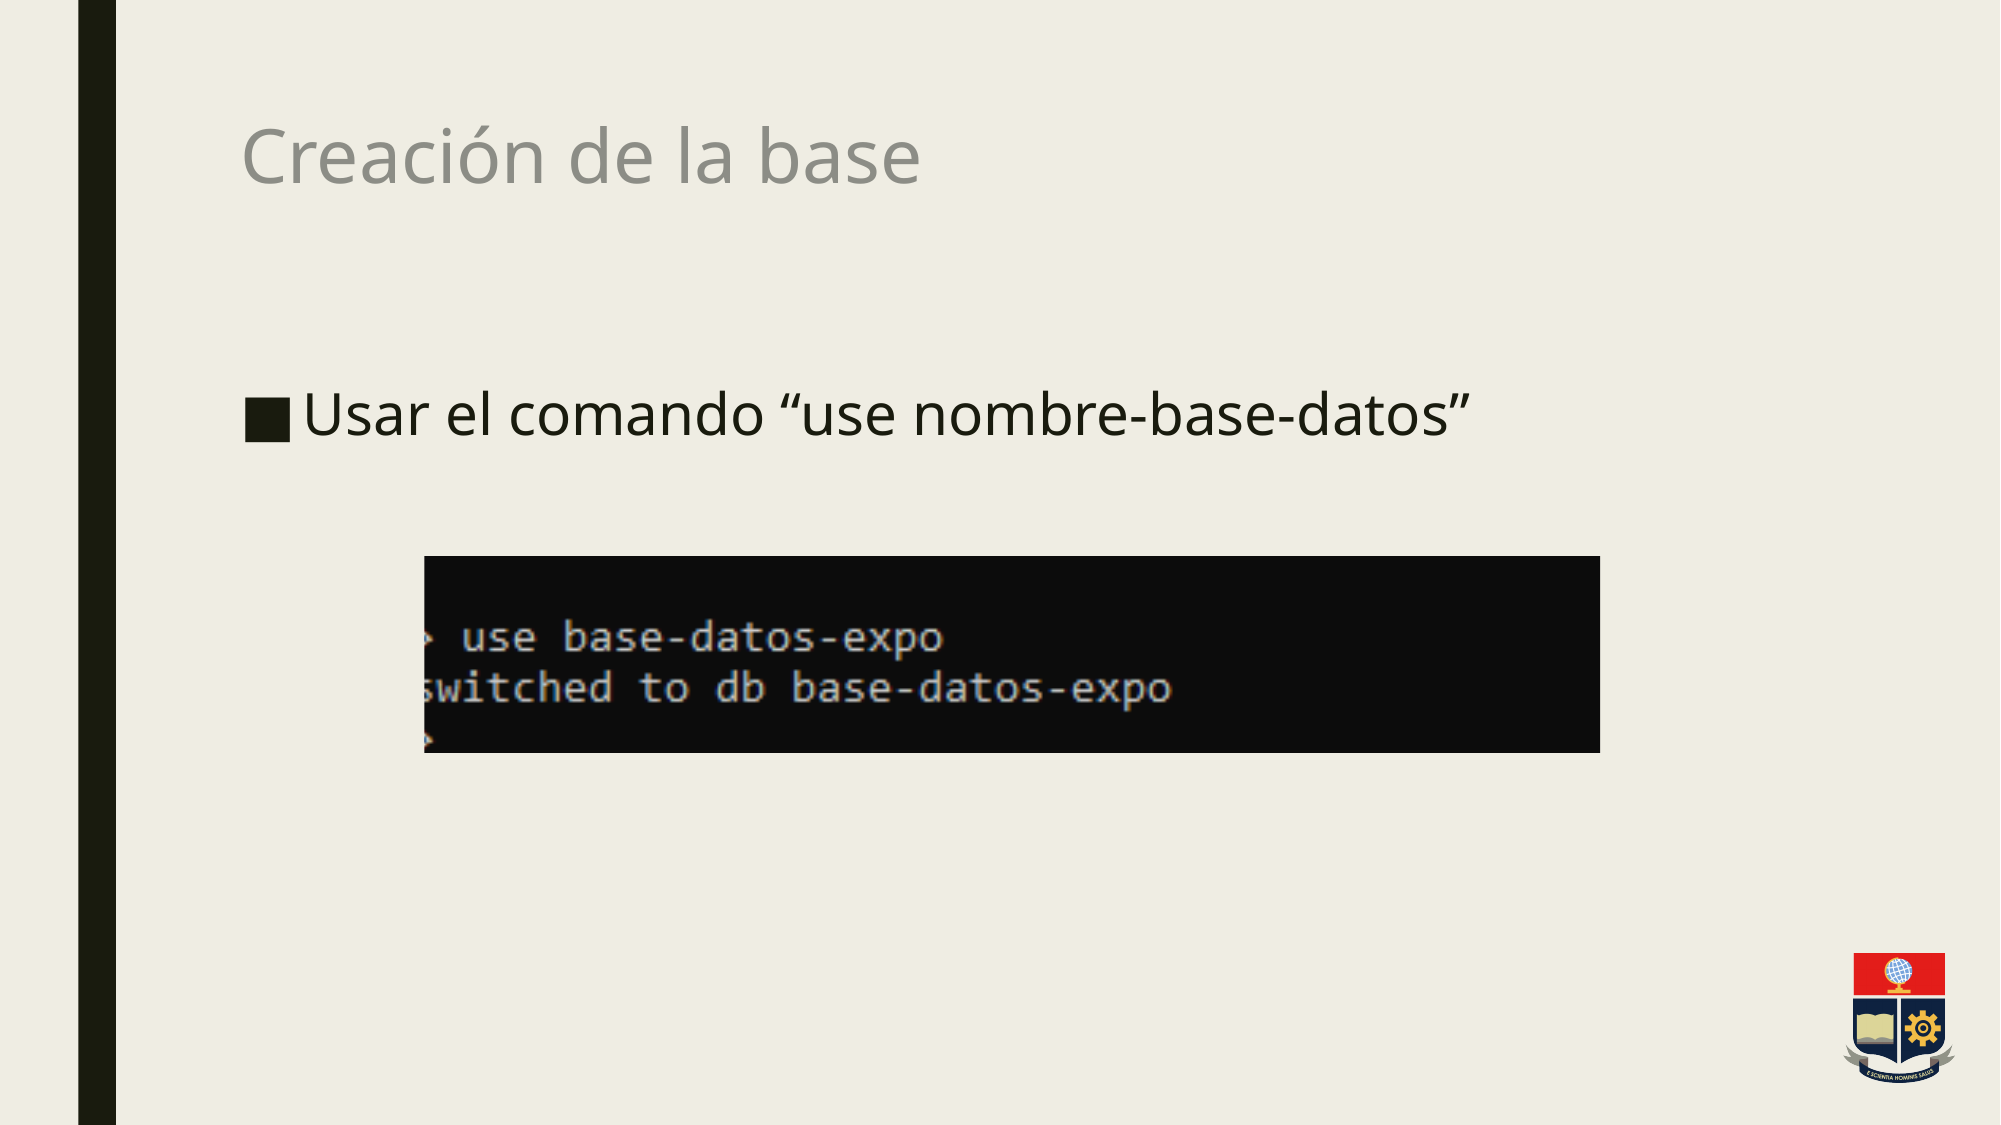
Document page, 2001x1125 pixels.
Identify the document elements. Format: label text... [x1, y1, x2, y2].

list Usar el comando “use nombre-base-datos” [225, 375, 1800, 963]
picture [1834, 953, 1964, 1083]
picture [424, 556, 1601, 753]
title Creación de la base [225, 112, 1800, 357]
